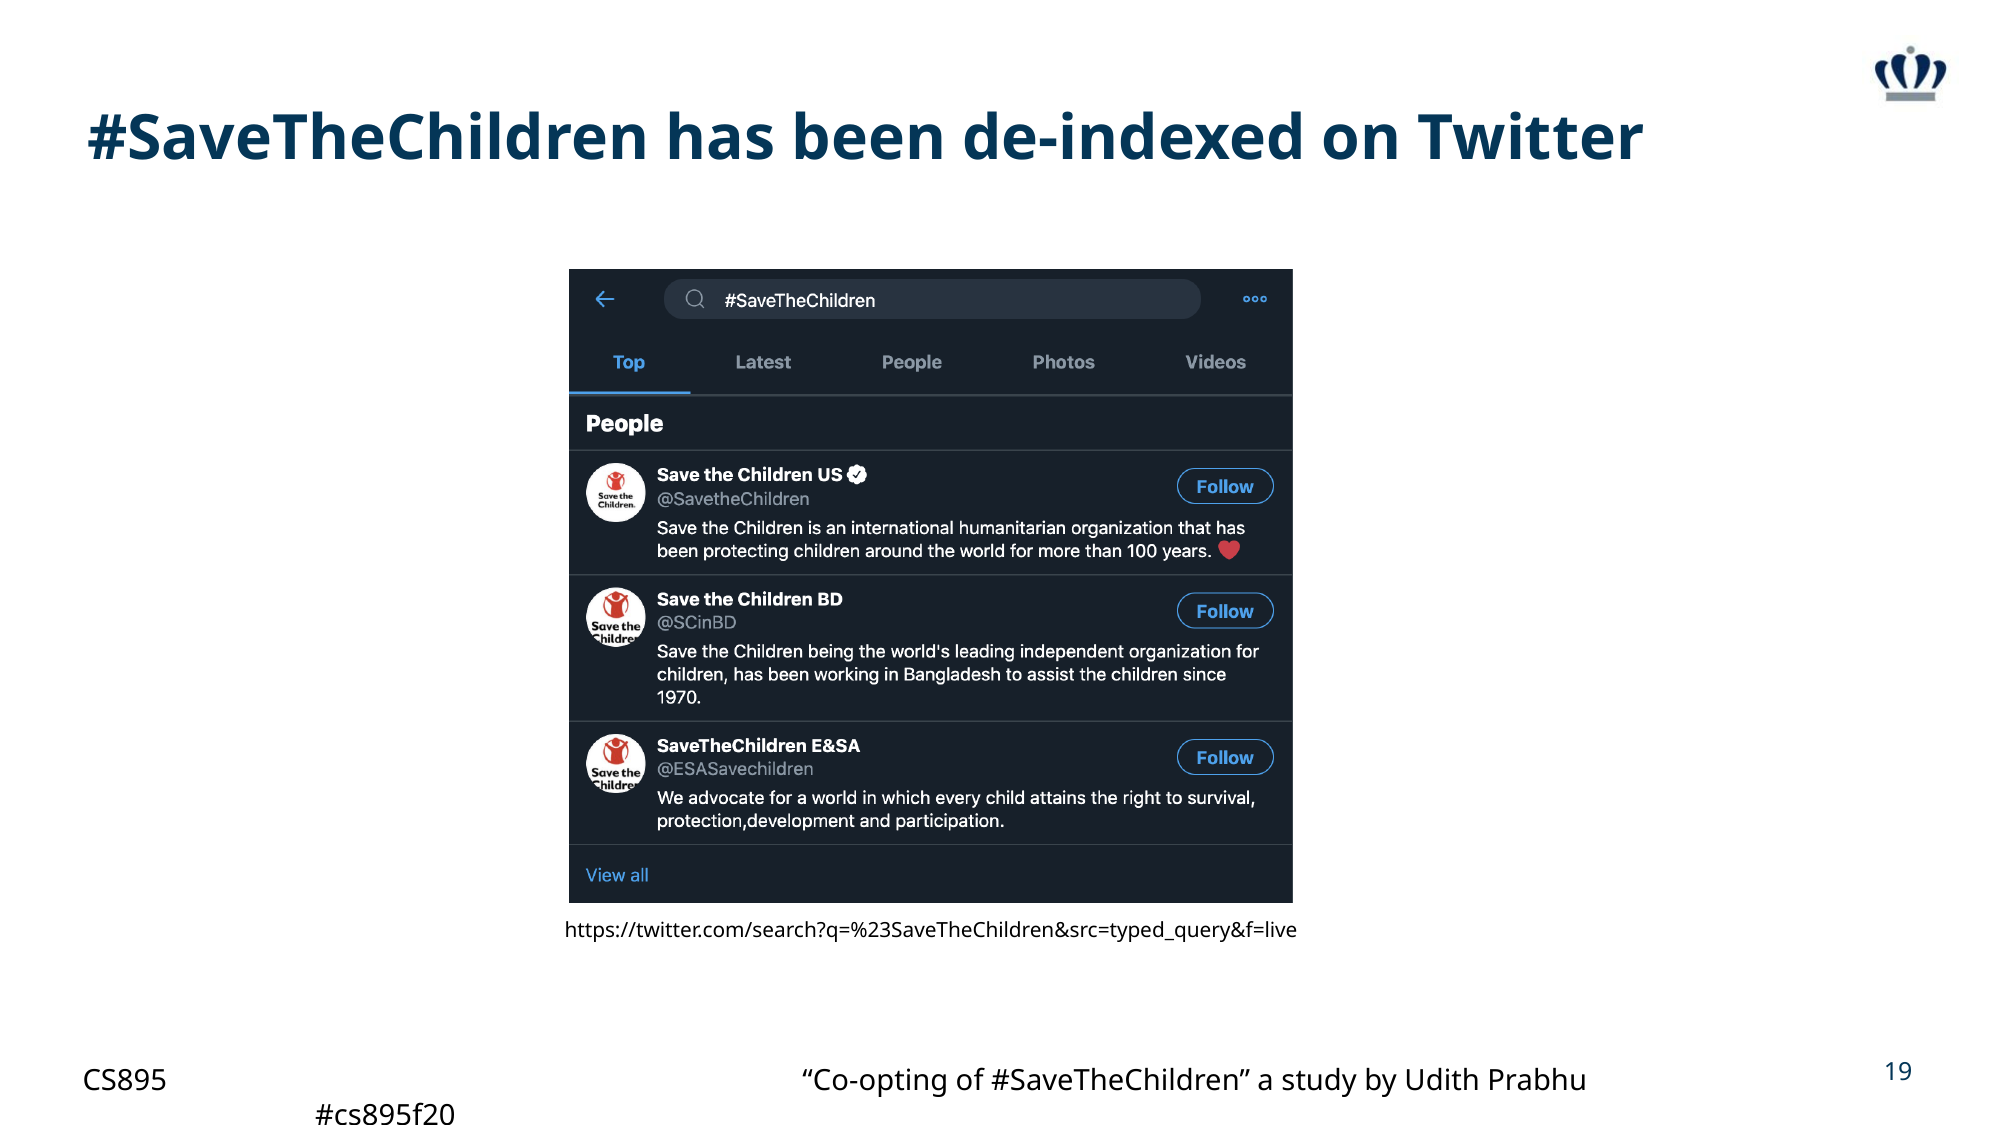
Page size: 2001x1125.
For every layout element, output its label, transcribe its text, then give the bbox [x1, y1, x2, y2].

slide_number ‹#› [1477, 1042, 1928, 1103]
picture [1861, 35, 1959, 113]
text_box https://twitter.com/search?q=%23SaveTheChildren&src=typed_query&f=live [342, 902, 1520, 948]
text_box CS895 “Co-opting of #SaveTheChildren” a study by Udith Prabhu #cs895f20 [0, 1046, 1863, 1099]
picture [569, 268, 1293, 903]
title #SaveTheChildren has been de-indexed on Twitter [72, 59, 1928, 220]
